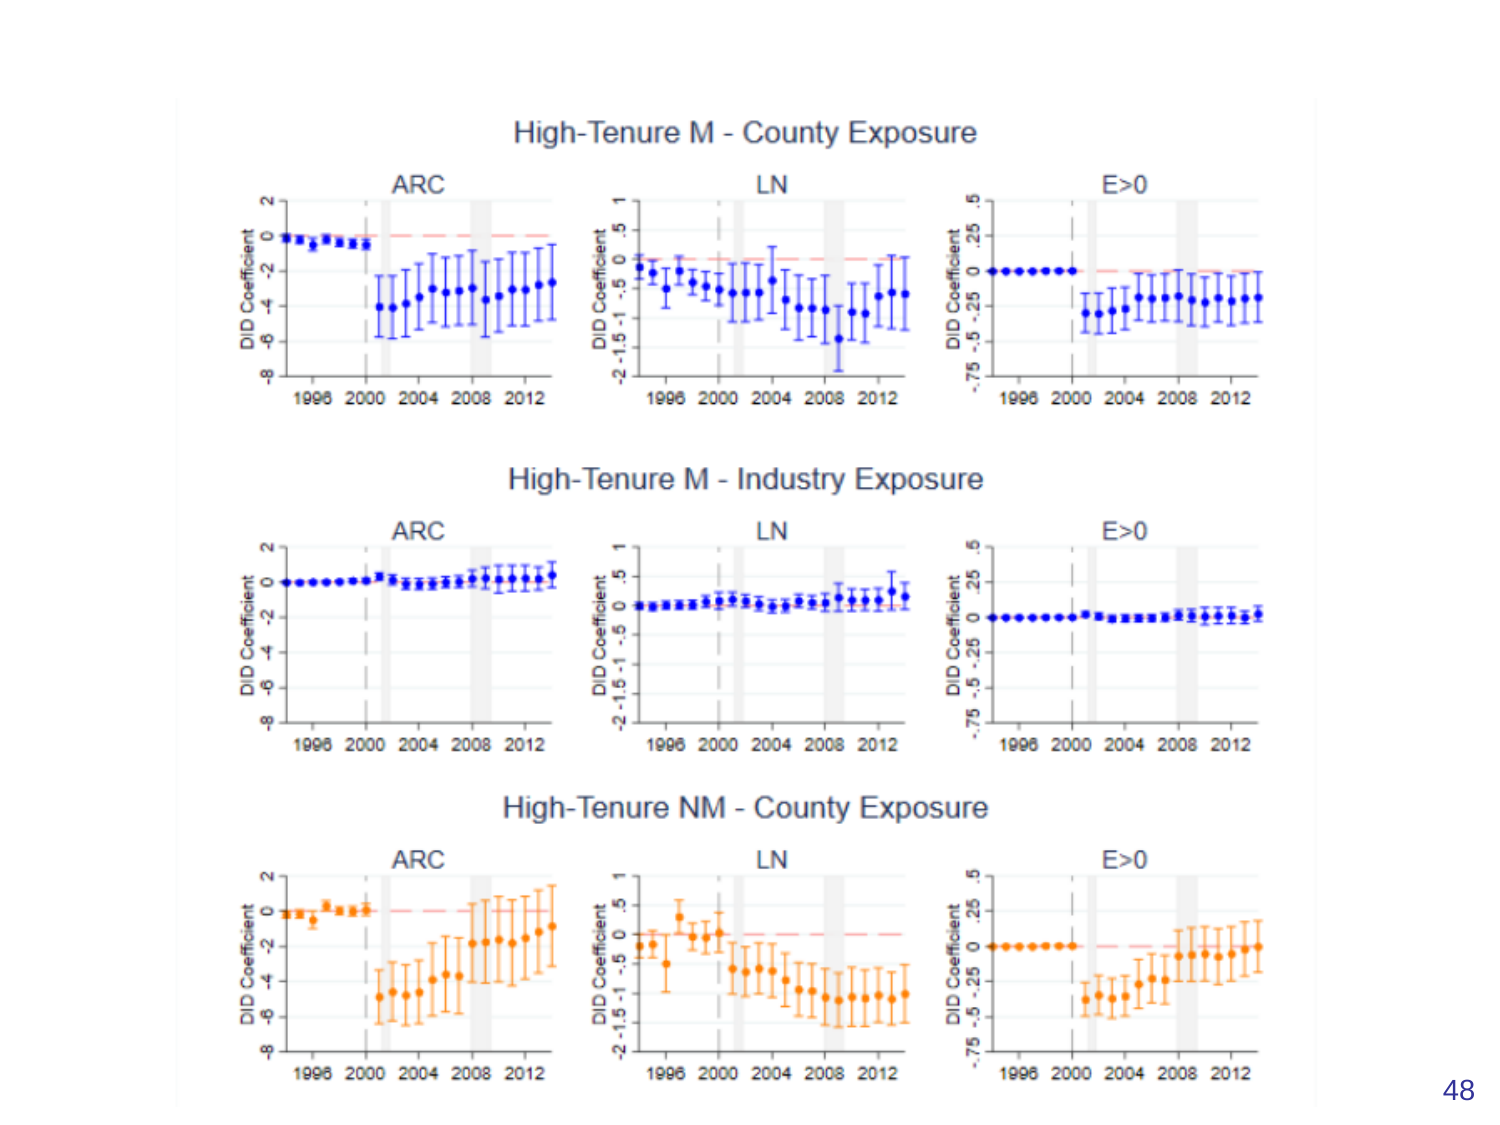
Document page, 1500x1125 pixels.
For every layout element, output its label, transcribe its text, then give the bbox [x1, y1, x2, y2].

picture [166, 98, 1334, 1108]
slide_number 48 [1408, 1028, 1491, 1108]
